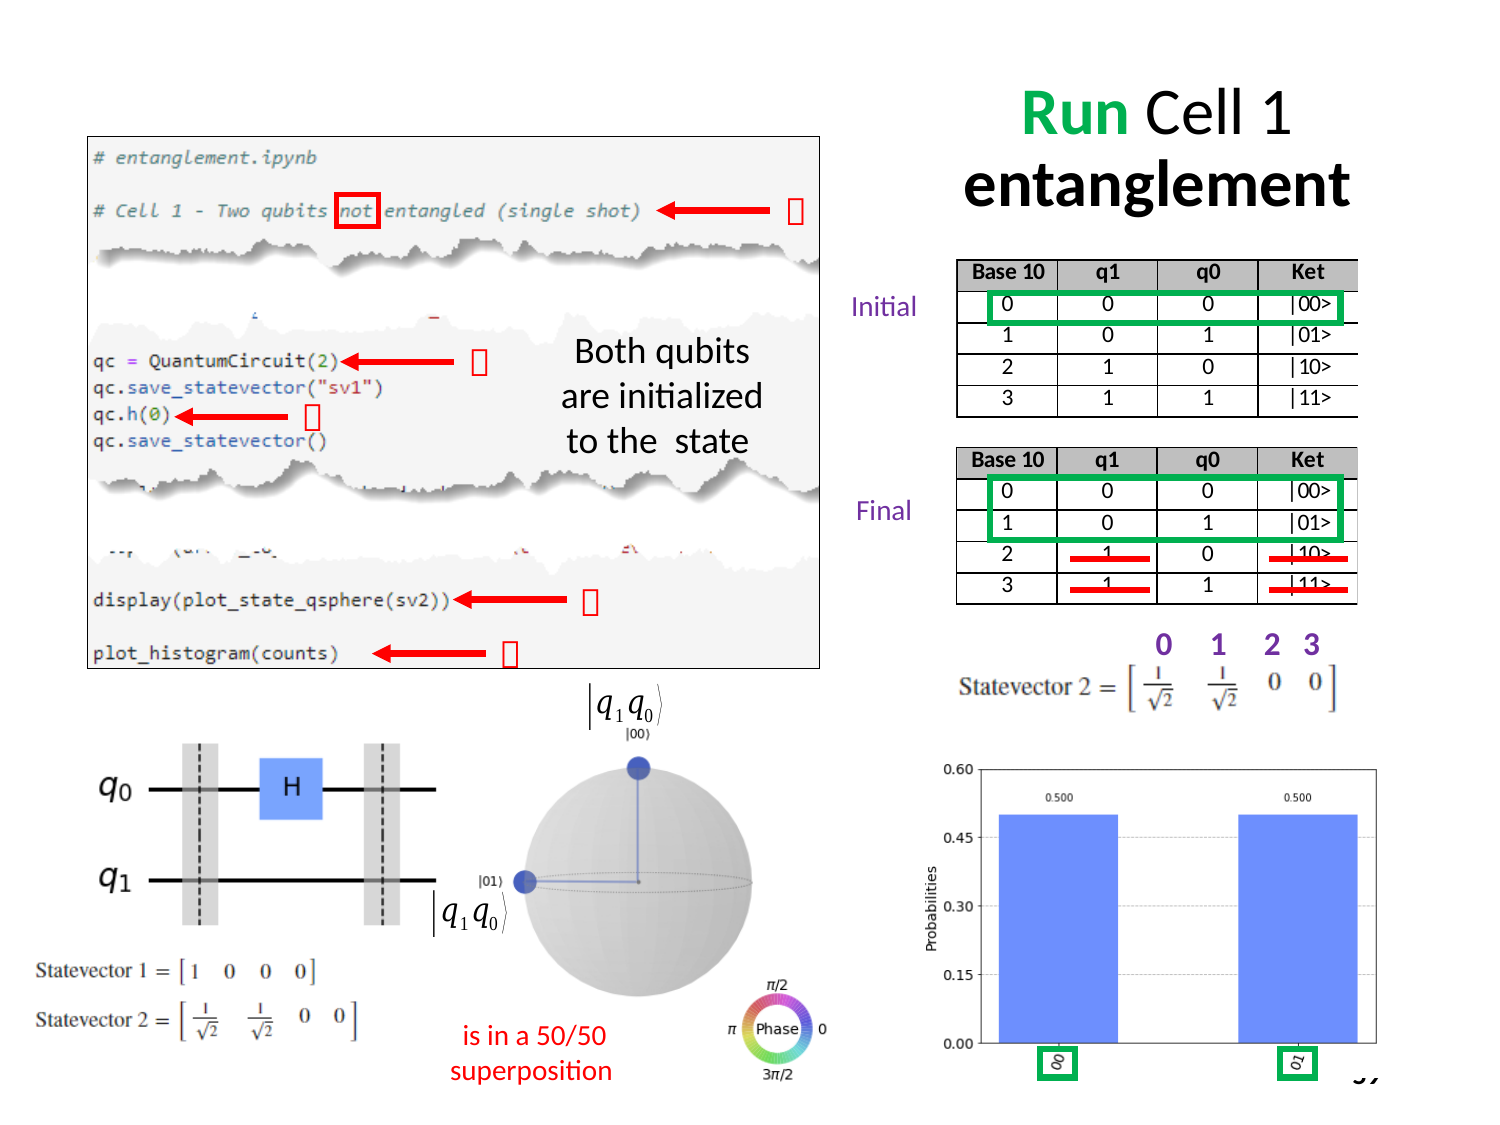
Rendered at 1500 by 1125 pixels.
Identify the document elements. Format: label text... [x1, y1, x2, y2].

picture [22, 711, 839, 1089]
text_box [452, 571, 628, 632]
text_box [371, 623, 548, 685]
picture [919, 749, 1397, 1078]
picture [955, 446, 1359, 616]
slide_number 59 [1059, 1078, 1397, 1103]
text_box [339, 331, 517, 393]
picture [956, 259, 1360, 428]
picture [87, 136, 820, 669]
text_box 0 1 2 3 [1140, 616, 1357, 649]
title Run Cell 1 entanglement [886, 58, 1430, 240]
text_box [174, 386, 350, 448]
picture [943, 649, 1357, 727]
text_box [656, 180, 833, 241]
